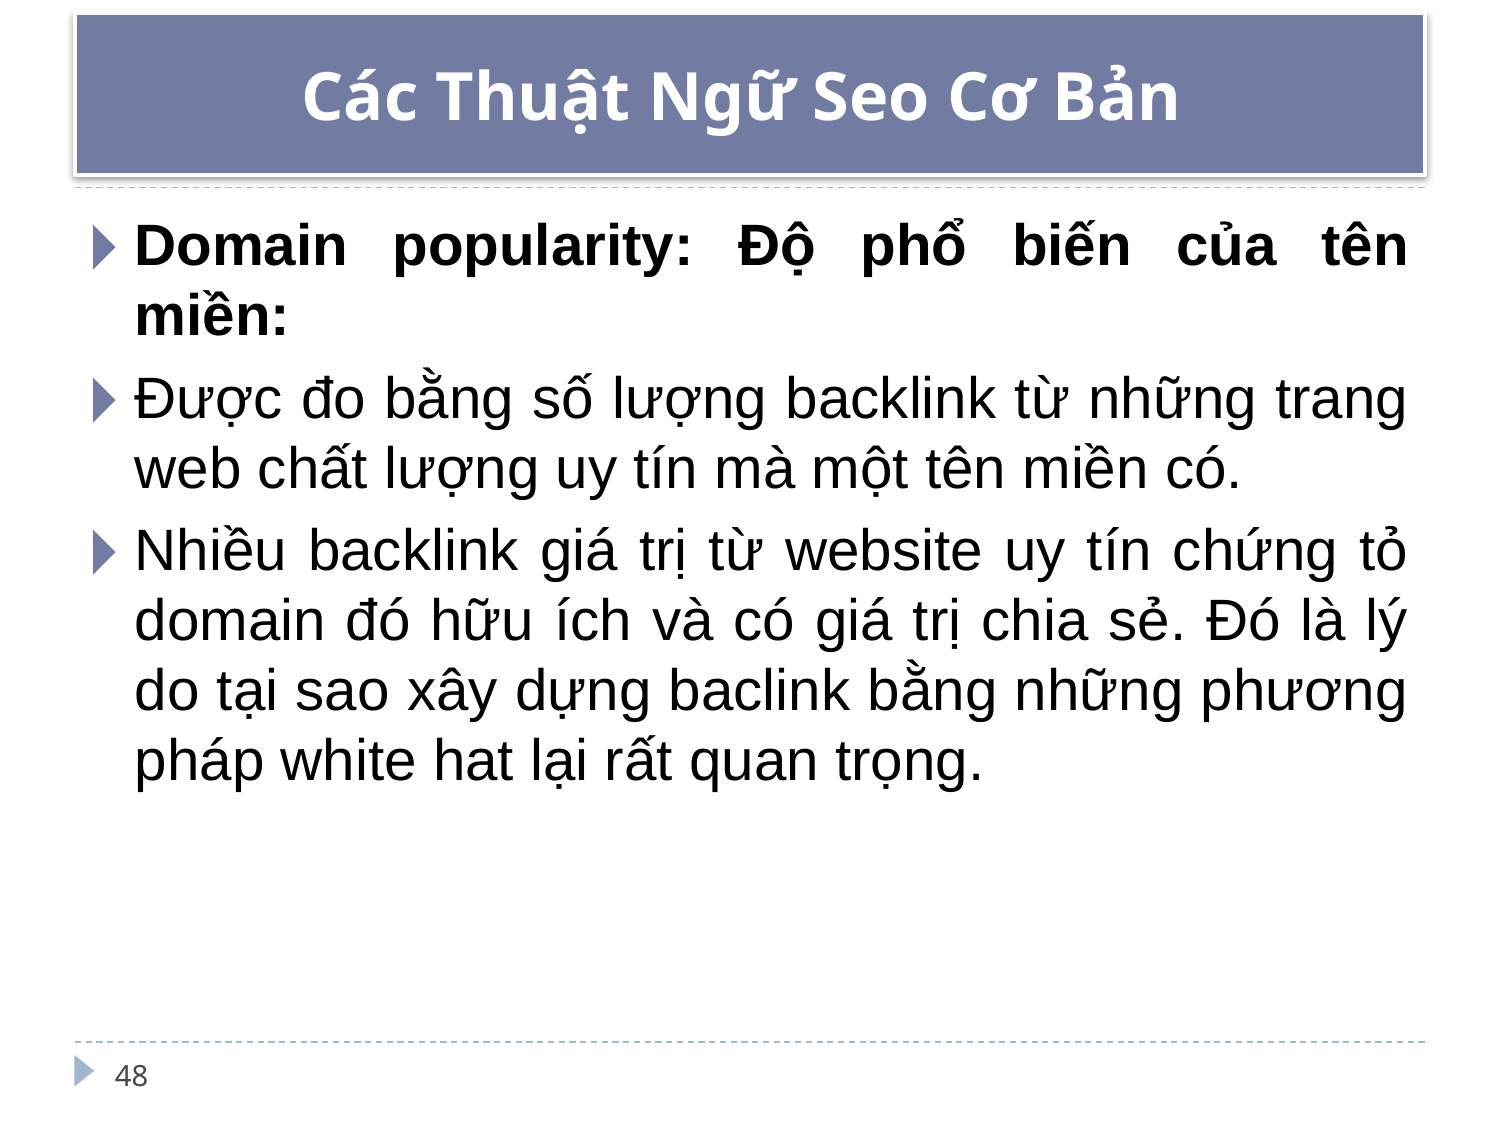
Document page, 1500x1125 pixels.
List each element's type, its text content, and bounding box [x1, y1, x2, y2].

title Các Thuật Ngữ Seo Cơ Bản [75, 12, 1425, 175]
slide_number 48 [99, 1050, 425, 1110]
list Domain popularity: Độ phổ biến của tên miền: Được đo bằng số lượng backlink từ những trang web chất lượng uy tín mà một tên miền có. Nhiều backlink giá trị từ website uy tín chứng tỏ domain đó hữu ích và có giá trị chia sẻ. Đó là lý do tại sao xây dựng baclink bằng những phương pháp white hat lại rất quan trọng. [75, 200, 1425, 1010]
